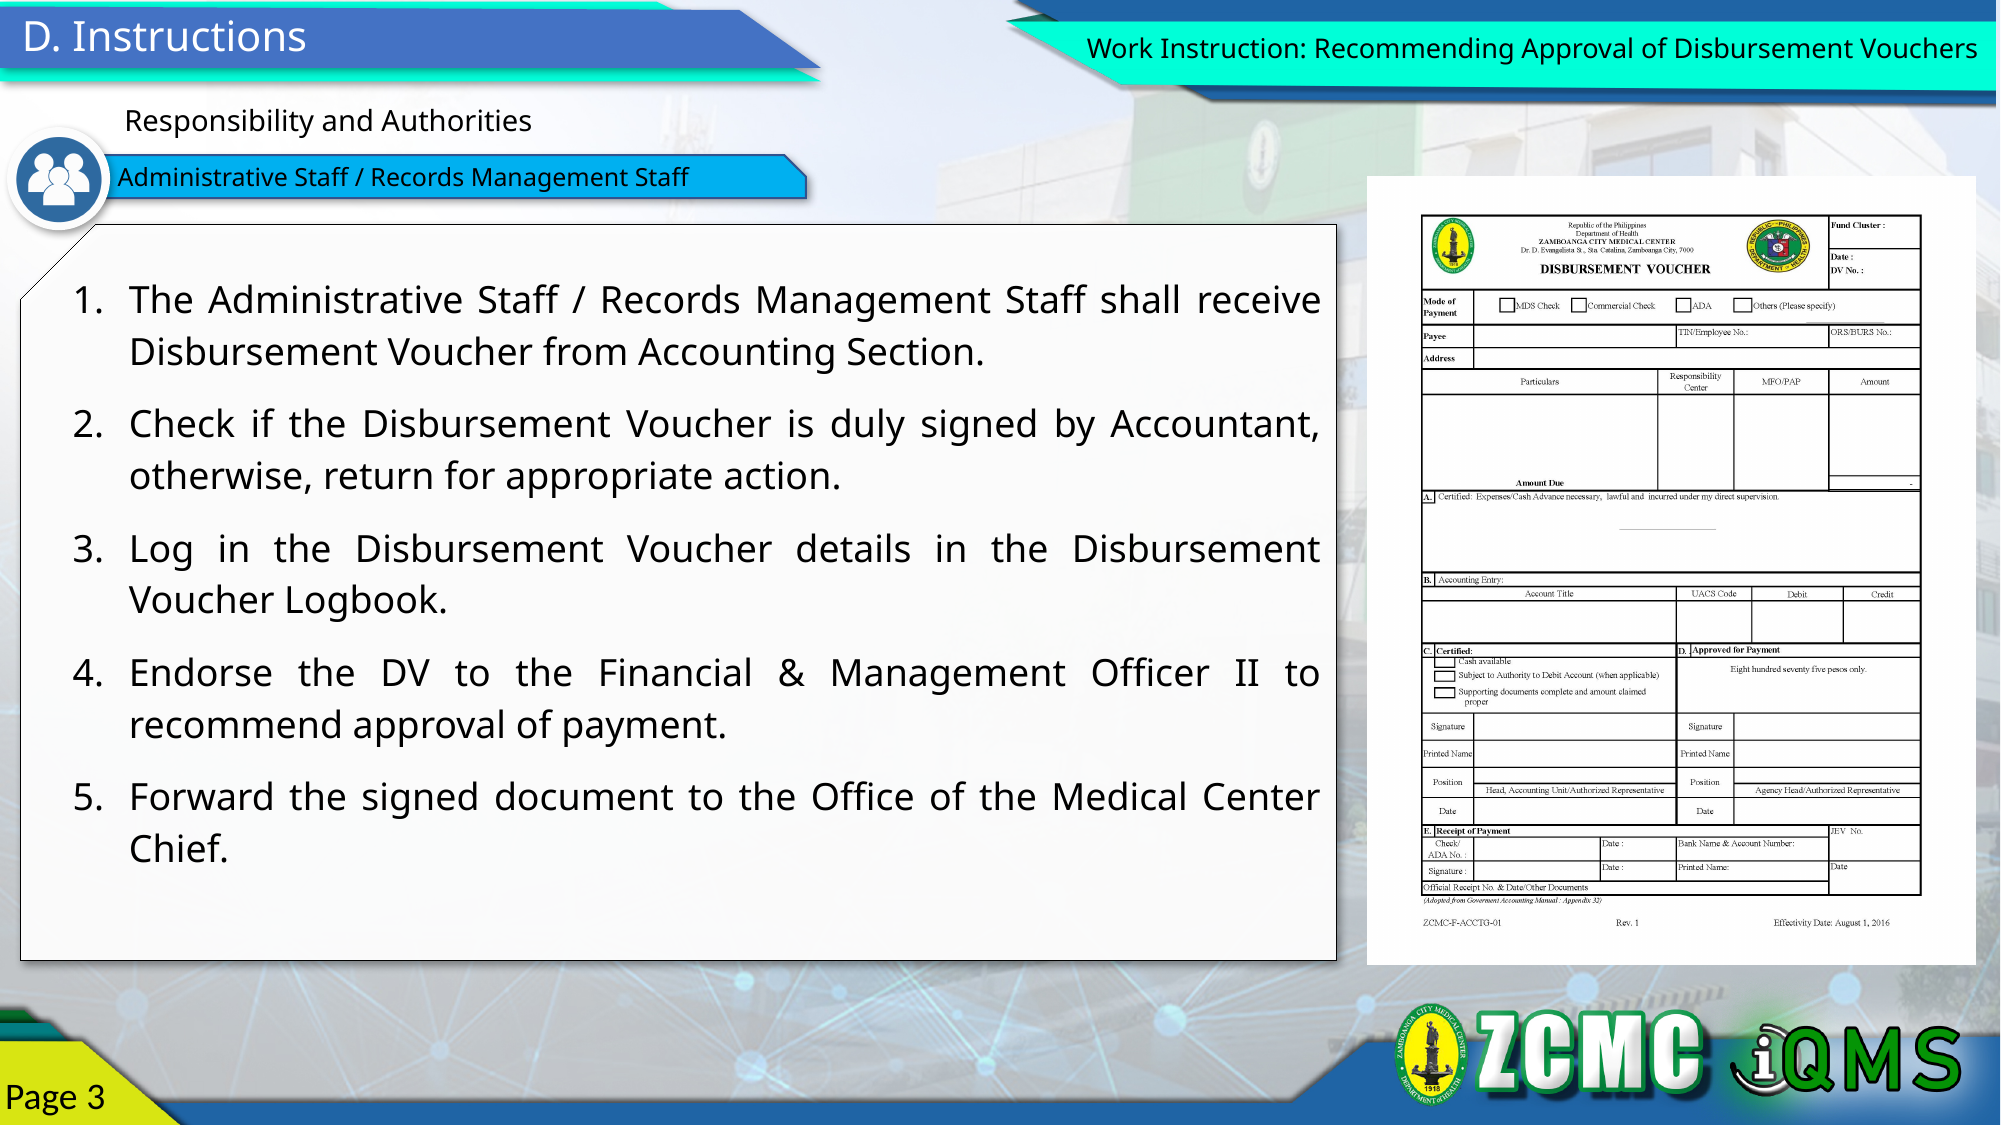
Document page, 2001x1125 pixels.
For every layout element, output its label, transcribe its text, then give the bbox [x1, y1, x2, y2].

text_box [0, 5, 825, 69]
text_box [0, 0, 671, 7]
text_box [0, 76, 822, 83]
text_box The Administrative Staff / Records Management Staff shall receive Disbursement Voucher from Accounting Section. Check if the Disbursement Voucher is duly signed by Accountant, otherwise, return for appropriate action. Log in the Disbursement Voucher details in the Disbursement Voucher Logbook. Endorse the DV to the Financial & Management Officer II to recommend approval of payment. Forward the signed document to the Office of the Medical Center Chief. [20, 224, 1337, 961]
picture [0, 0, 2001, 1125]
text_box D. Instructions [7, 2, 634, 68]
text_box Page 3 [0, 1064, 184, 1125]
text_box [7, 94, 806, 231]
